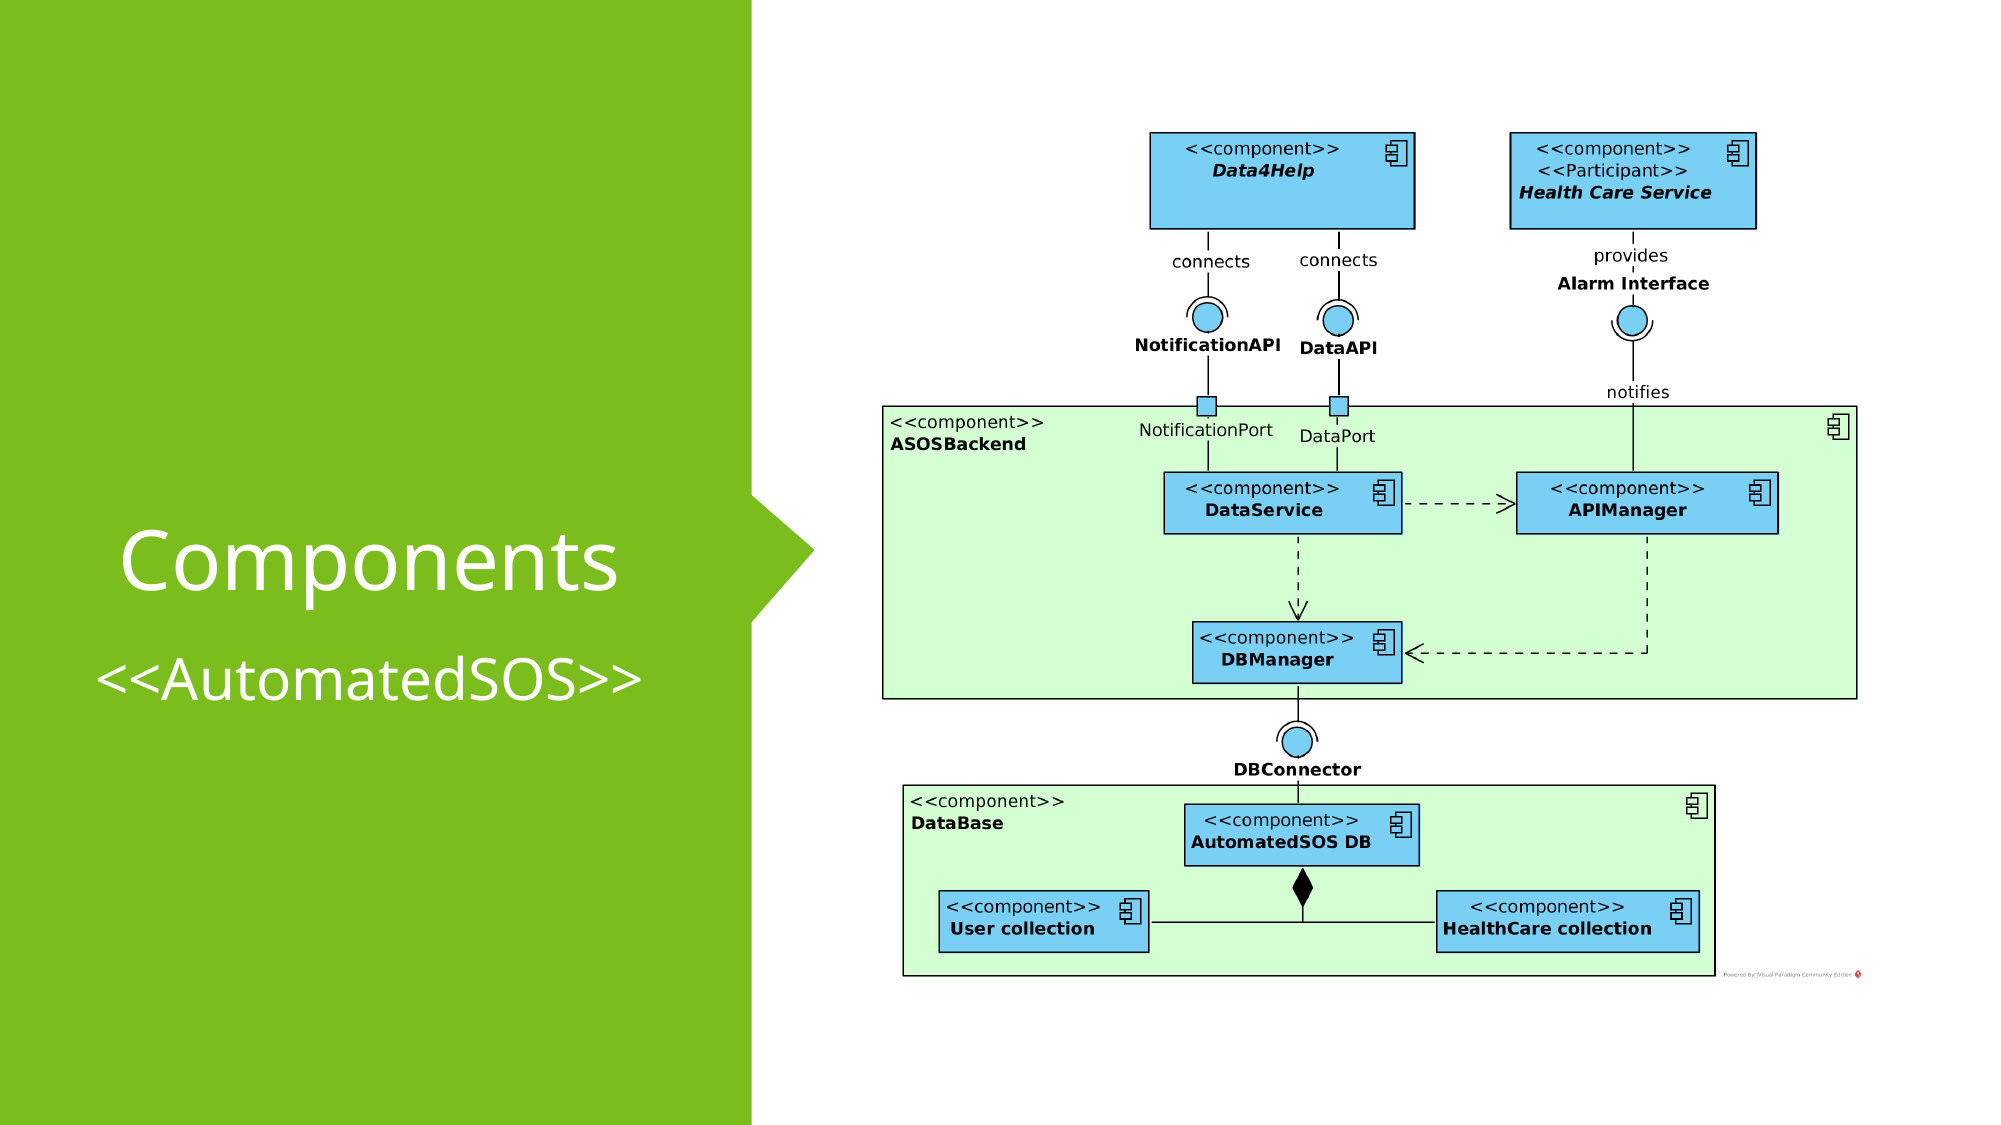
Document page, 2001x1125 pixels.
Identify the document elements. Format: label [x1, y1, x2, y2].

picture [878, 129, 1864, 983]
text_box [0, 0, 792, 1125]
